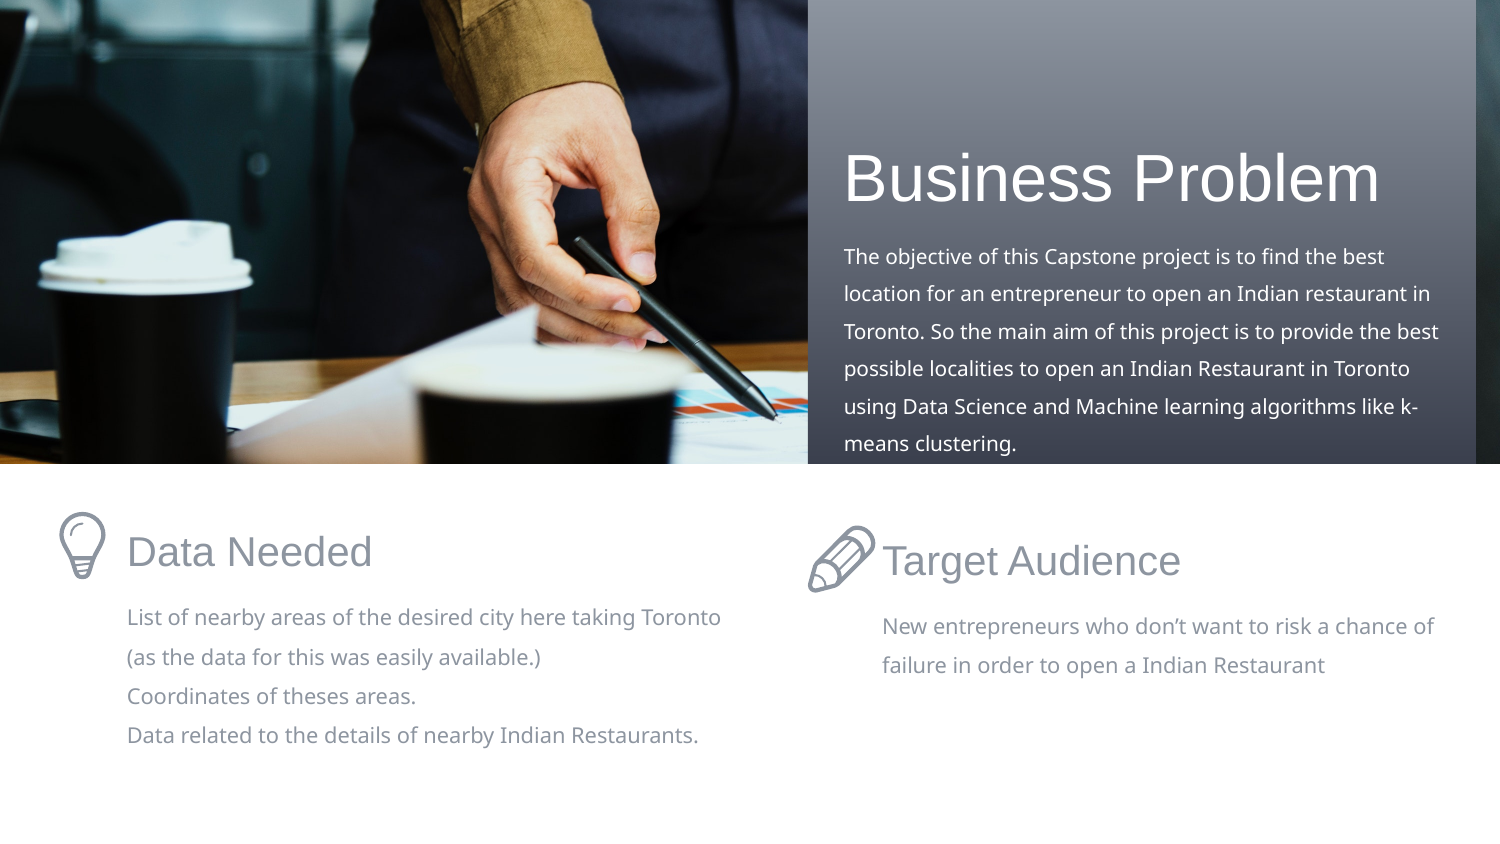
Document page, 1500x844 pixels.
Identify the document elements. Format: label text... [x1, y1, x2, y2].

text_box Target Audience [867, 526, 1254, 591]
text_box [59, 511, 106, 580]
text_box List of nearby areas of the desired city here taking Toronto (as the data for this was easily available.) Coordinates of theses areas. Data related to the details of nearby Indian Restaurants. [112, 583, 745, 756]
text_box New entrepreneurs who don’t want to risk a chance of failure in order to open a Indian Restaurant [867, 591, 1500, 686]
picture [0, 0, 1500, 464]
text_box [807, 525, 876, 593]
text_box Data Needed [112, 517, 499, 583]
